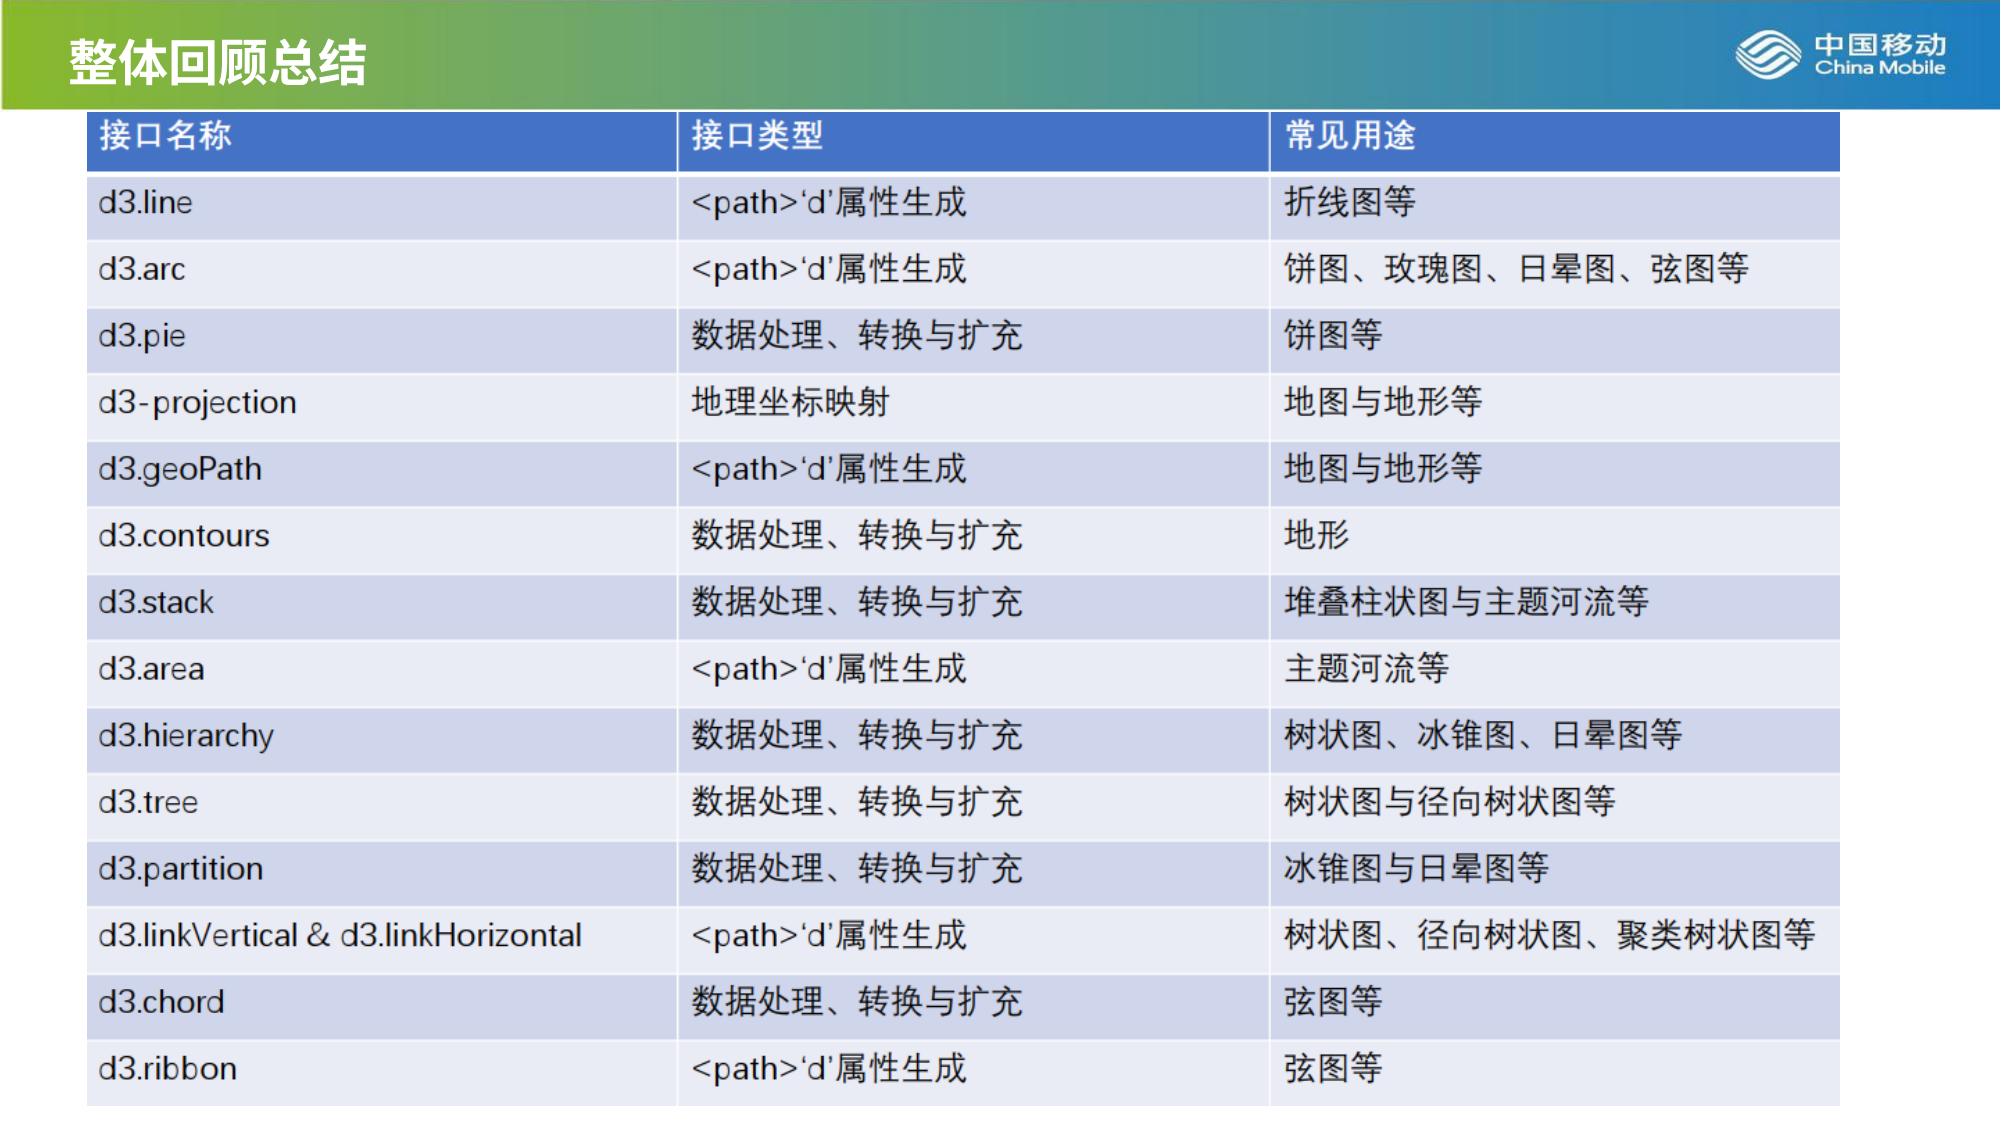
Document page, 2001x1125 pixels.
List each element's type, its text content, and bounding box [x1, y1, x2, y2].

picture [0, 0, 2000, 1106]
title 整体回顾总结 [43, 29, 1205, 220]
